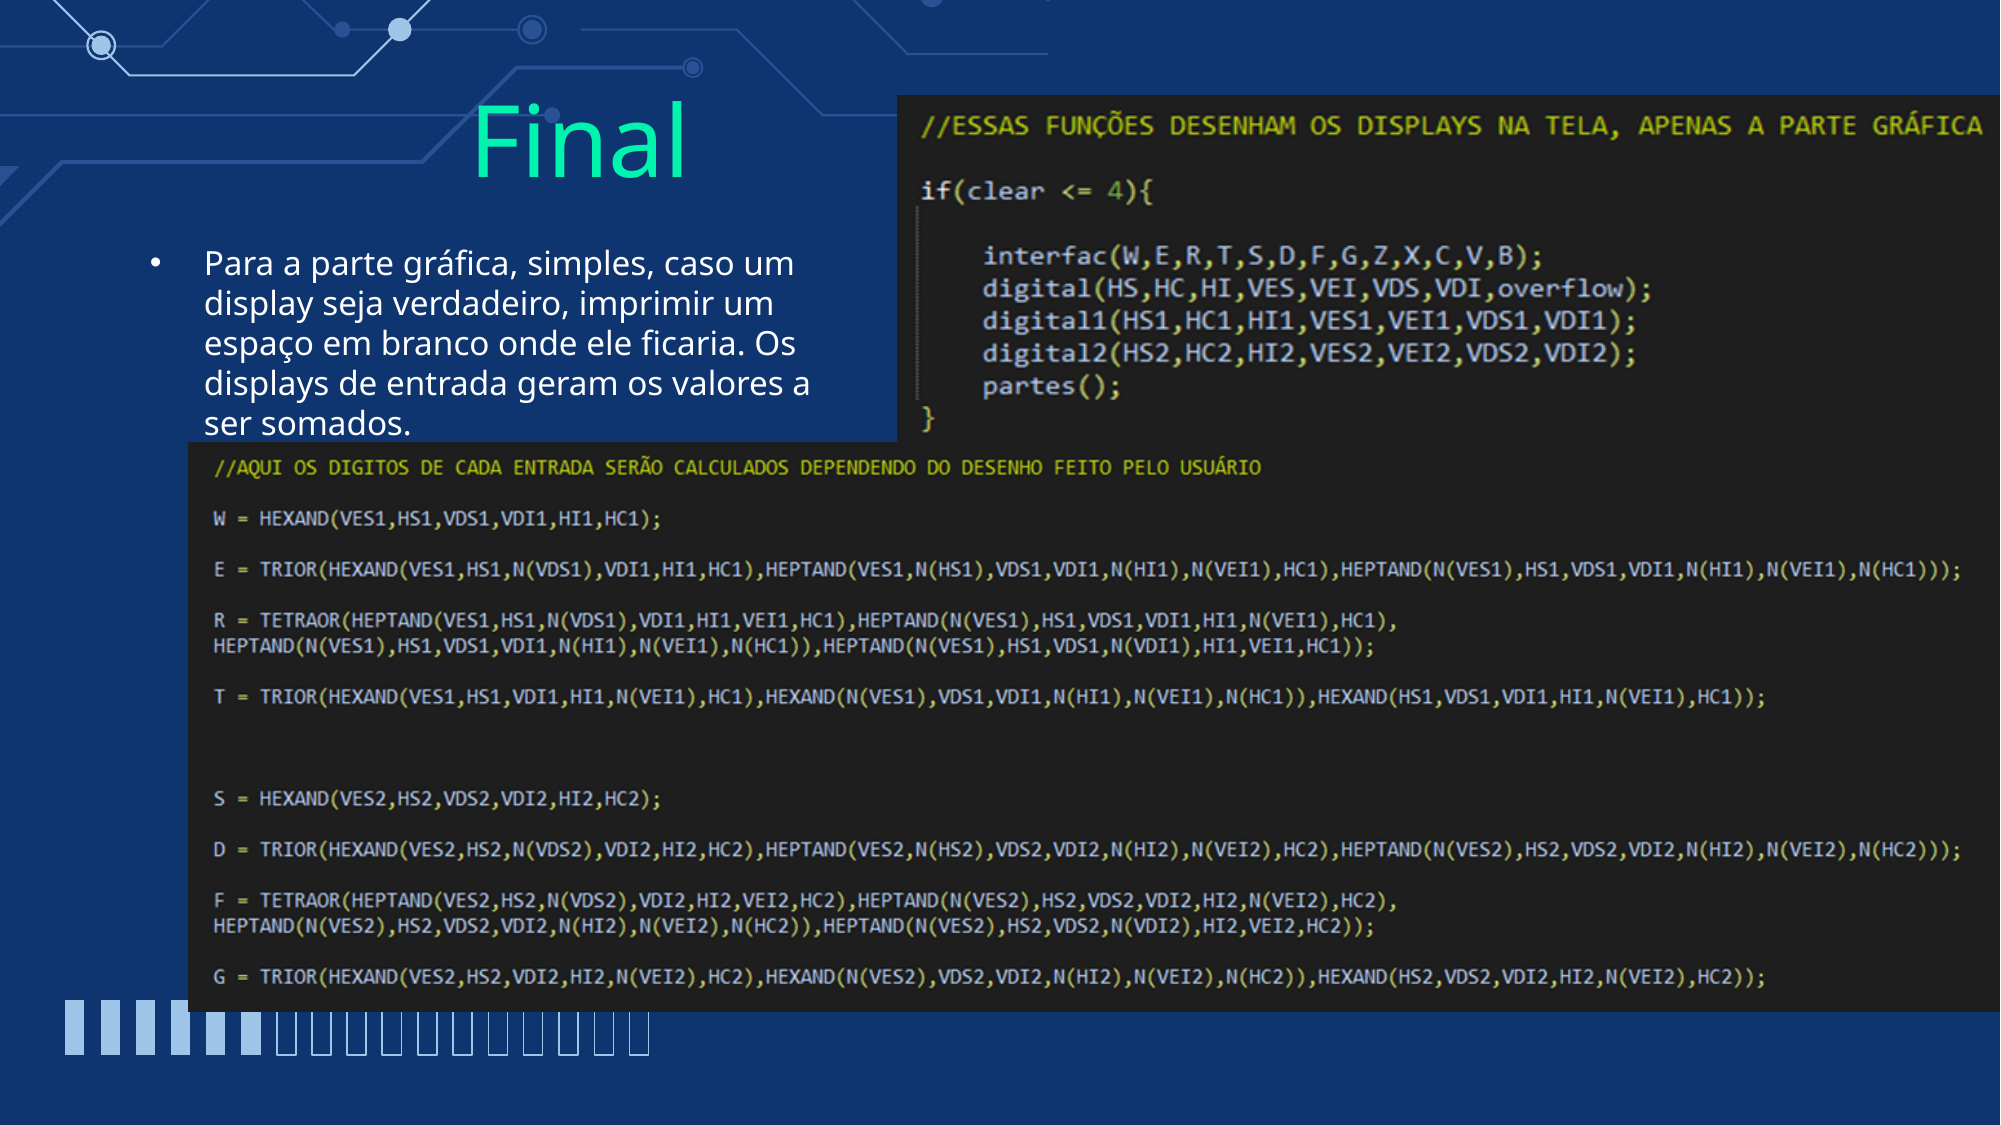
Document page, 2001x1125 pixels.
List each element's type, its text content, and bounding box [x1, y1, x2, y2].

subtitle Para a parte gráfica, simples, caso um display seja verdadeiro, imprimir um espaço em branco onde ele ficaria. Os displays de entrada geram os valores a ser somados. [128, 161, 847, 563]
title Final [157, 88, 926, 187]
picture [188, 95, 2000, 1012]
